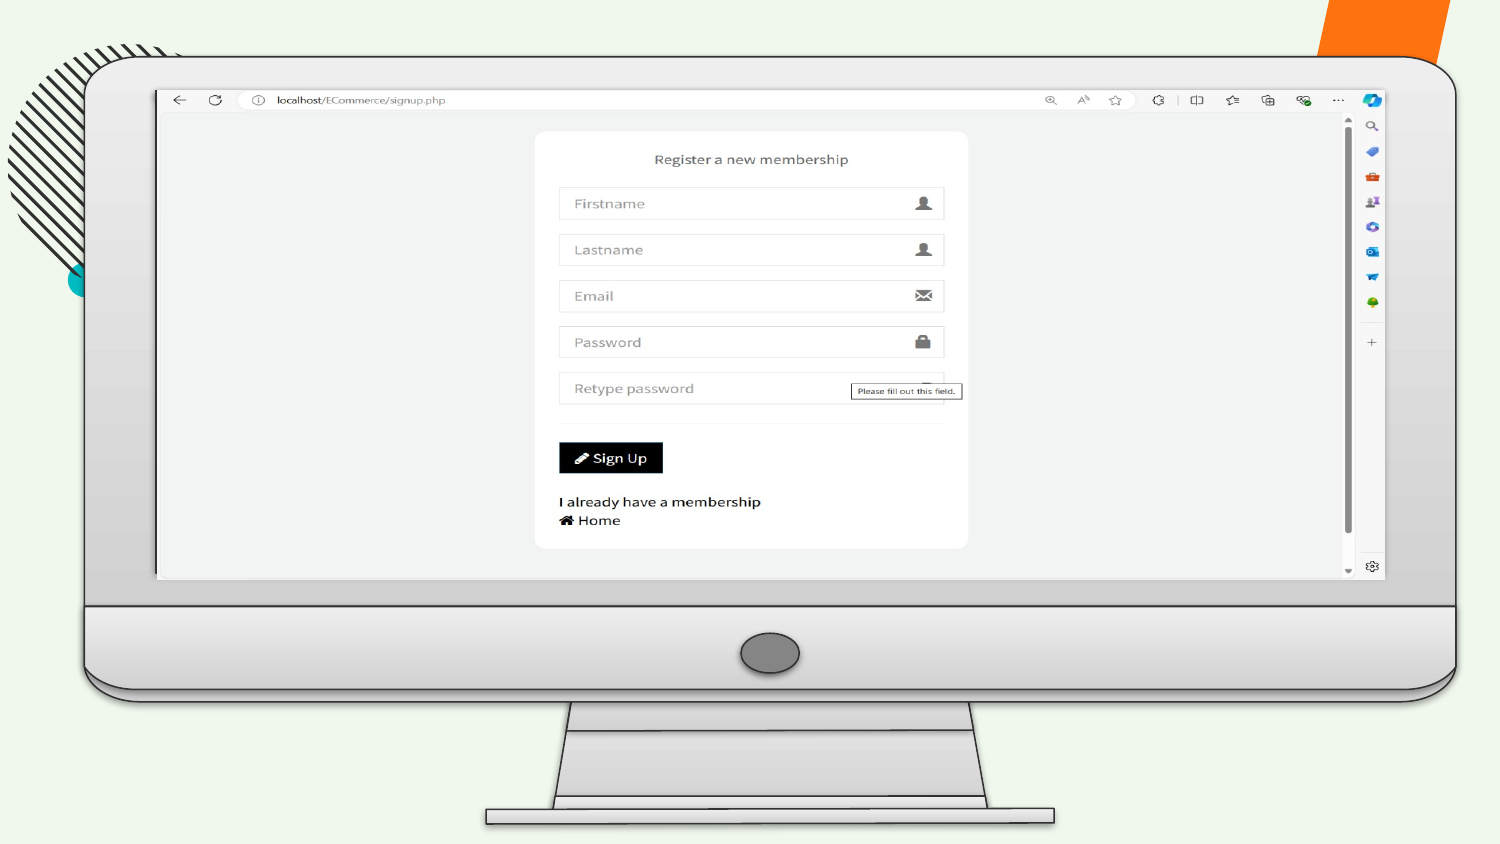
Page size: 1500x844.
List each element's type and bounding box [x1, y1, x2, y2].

text_box [84, 56, 1457, 825]
picture [157, 90, 1385, 580]
text_box [7, 43, 252, 289]
